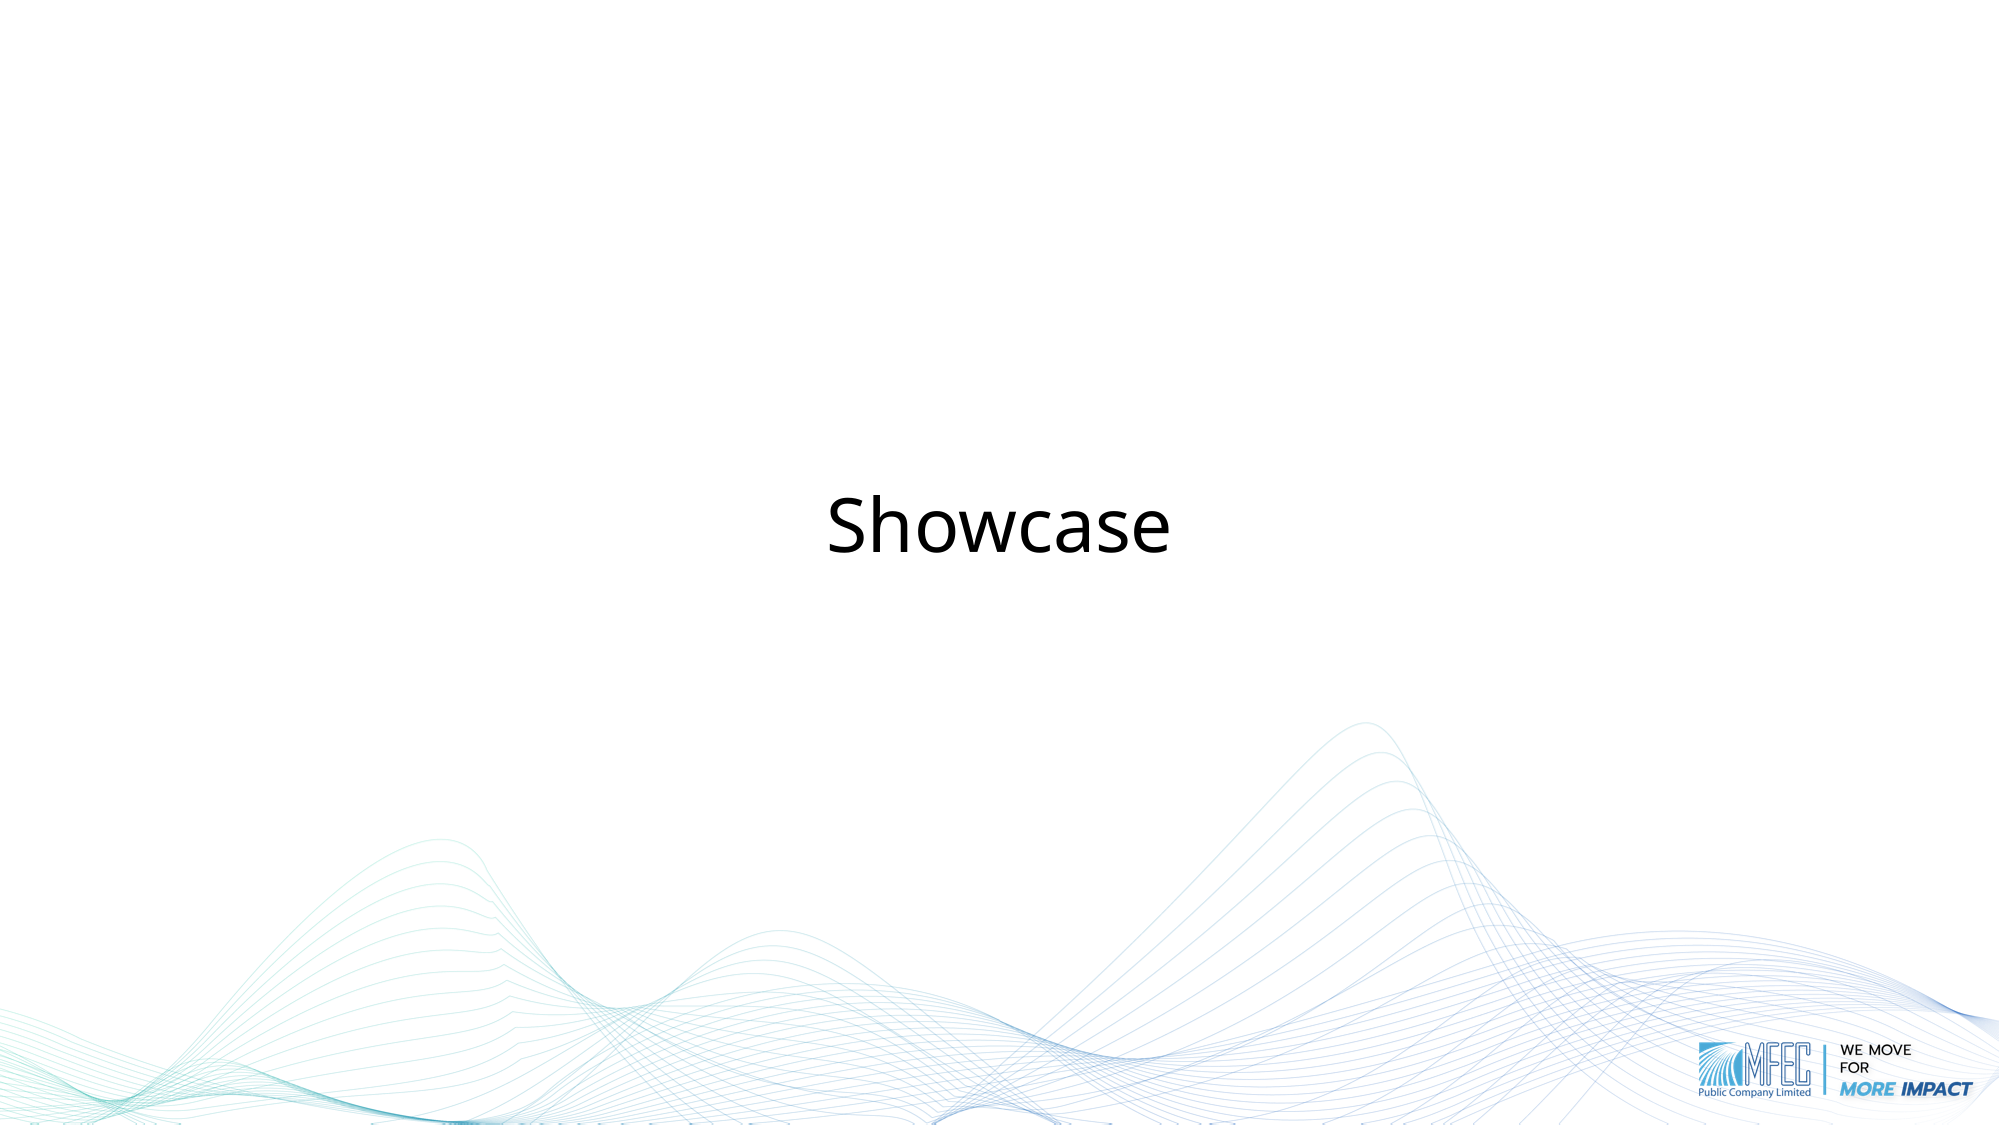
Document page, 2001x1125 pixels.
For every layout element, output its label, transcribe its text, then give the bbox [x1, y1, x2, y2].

picture [0, 0, 2000, 1125]
title Showcase [249, 184, 1750, 576]
